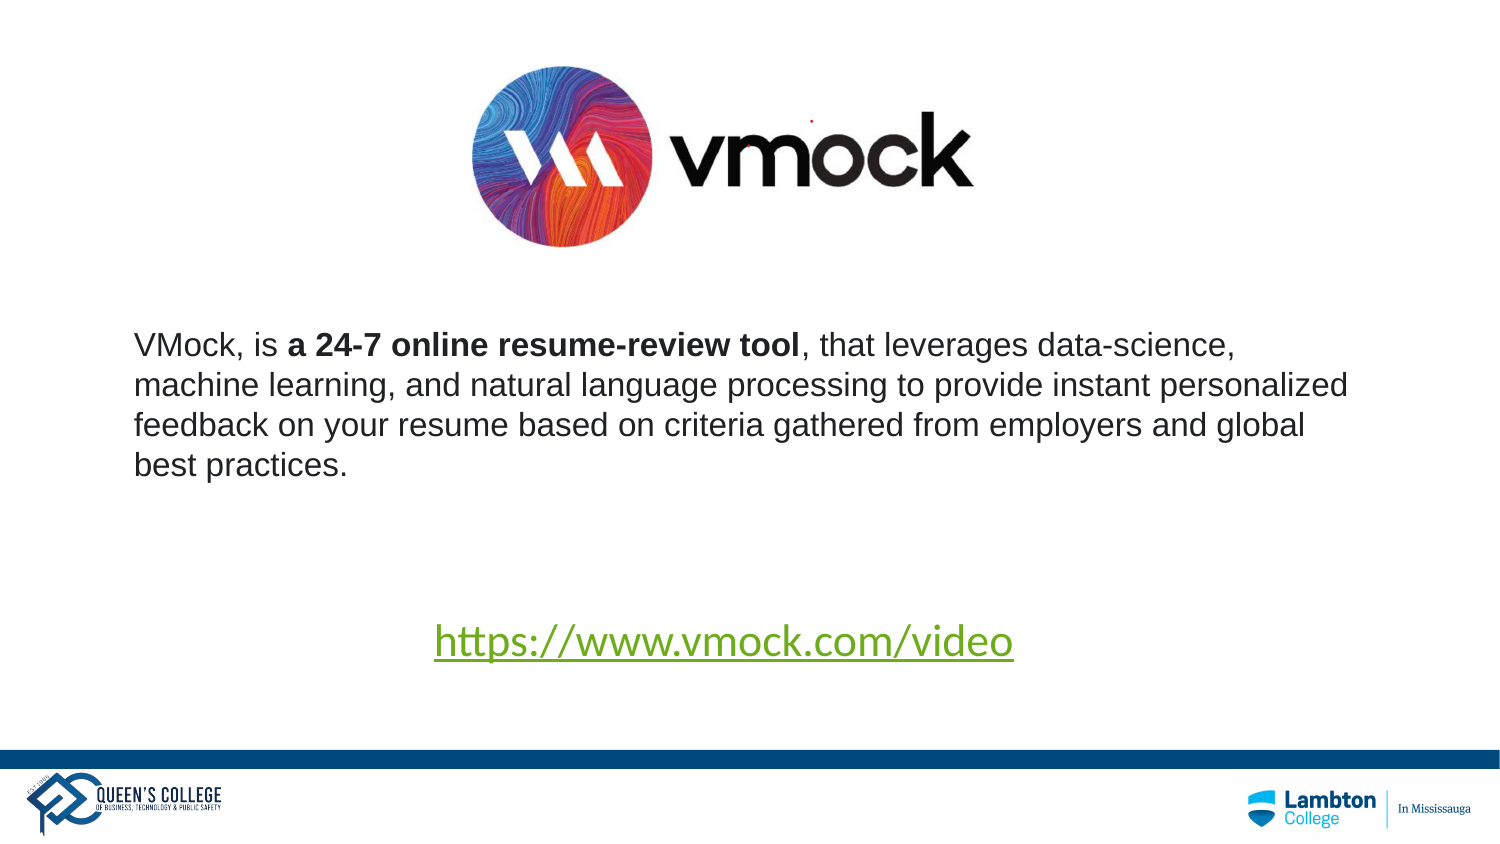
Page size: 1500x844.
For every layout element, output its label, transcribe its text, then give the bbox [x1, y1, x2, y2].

picture [1231, 773, 1499, 844]
picture [26, 772, 221, 837]
text_box https://www.vmock.com/video [418, 603, 1063, 728]
picture [462, 21, 986, 248]
text_box VMock, is a 24-7 online resume-review tool, that leverages data-science, machine learning, and natural language processing to provide instant personalized feedback on your resume based on criteria gathered from employers and global best practices. [118, 315, 1382, 491]
